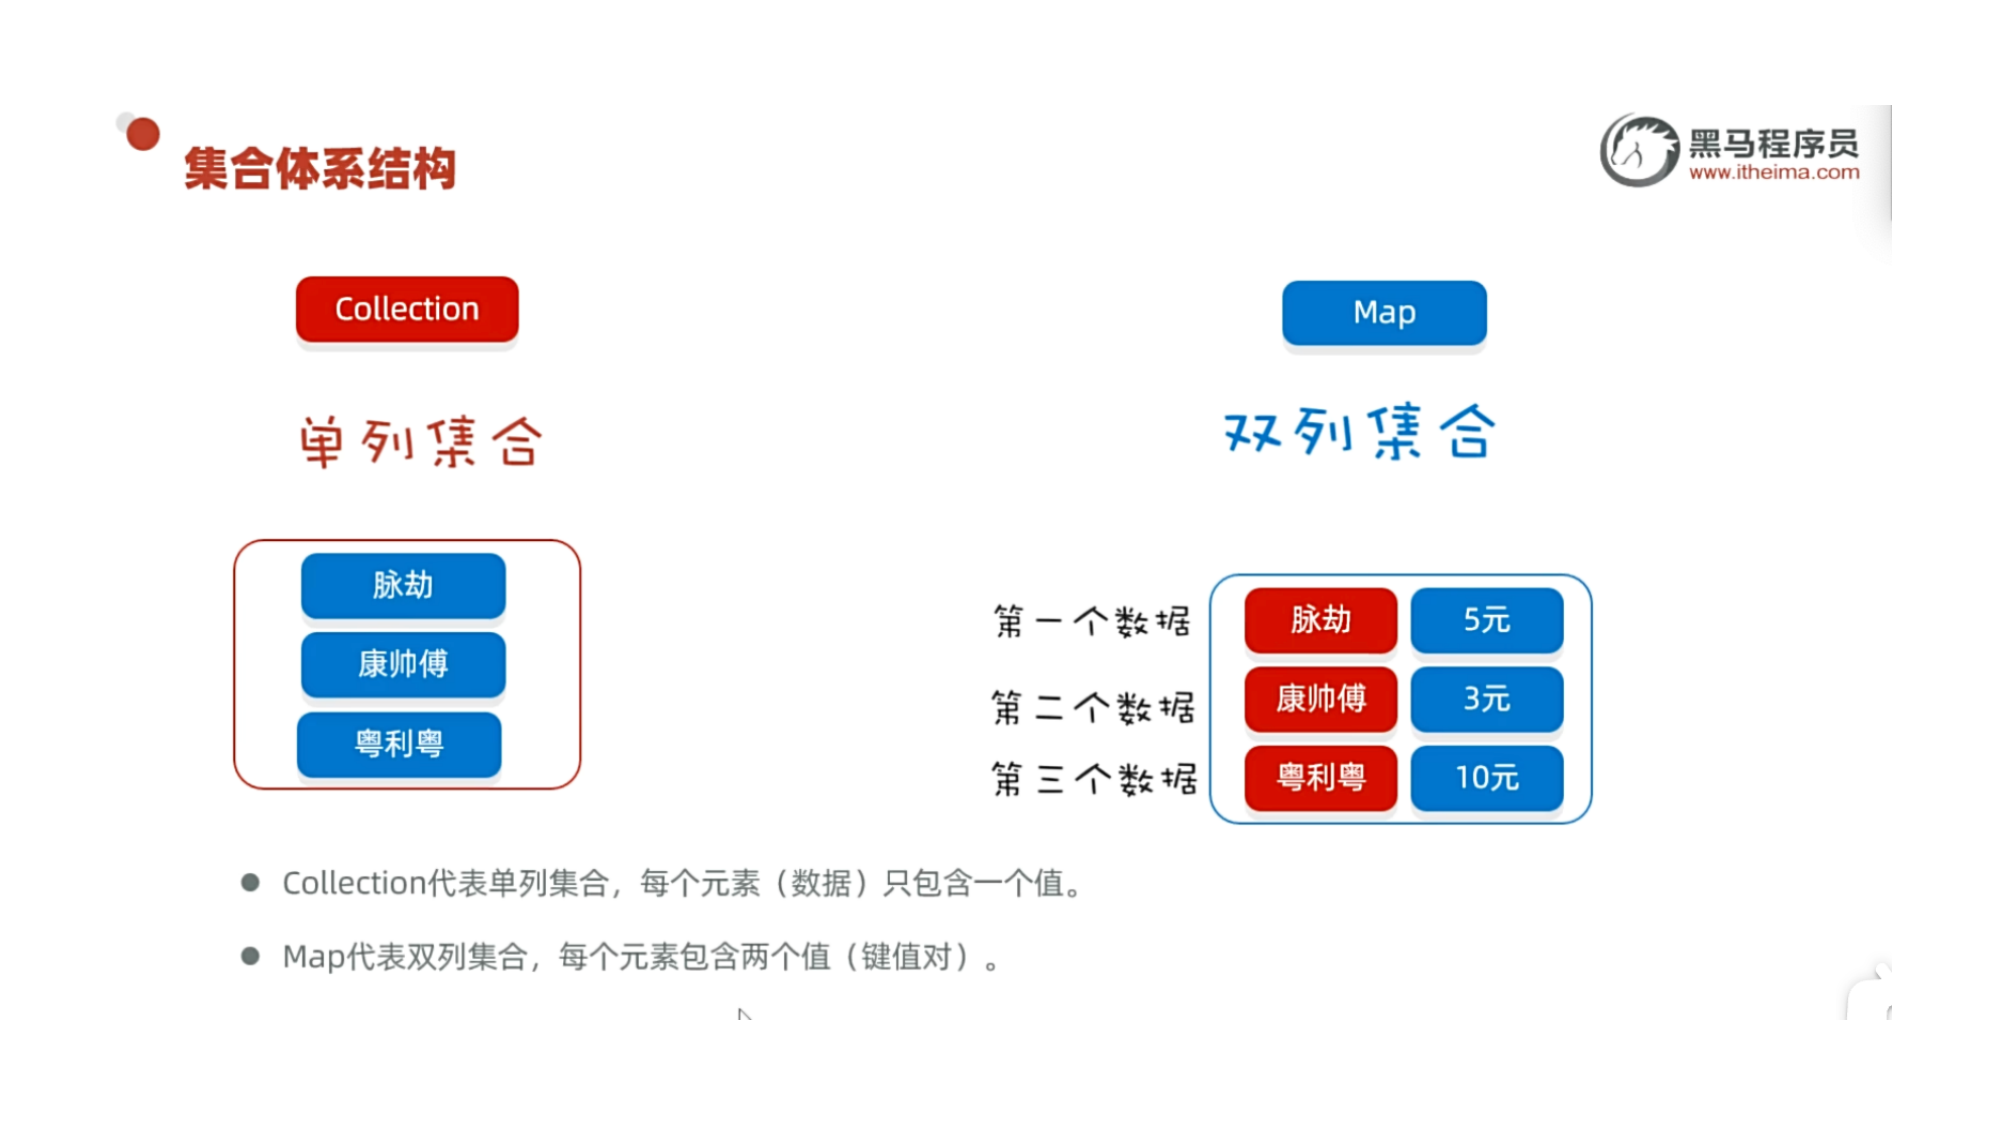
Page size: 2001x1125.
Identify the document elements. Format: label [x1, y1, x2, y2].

picture [107, 104, 1893, 1020]
